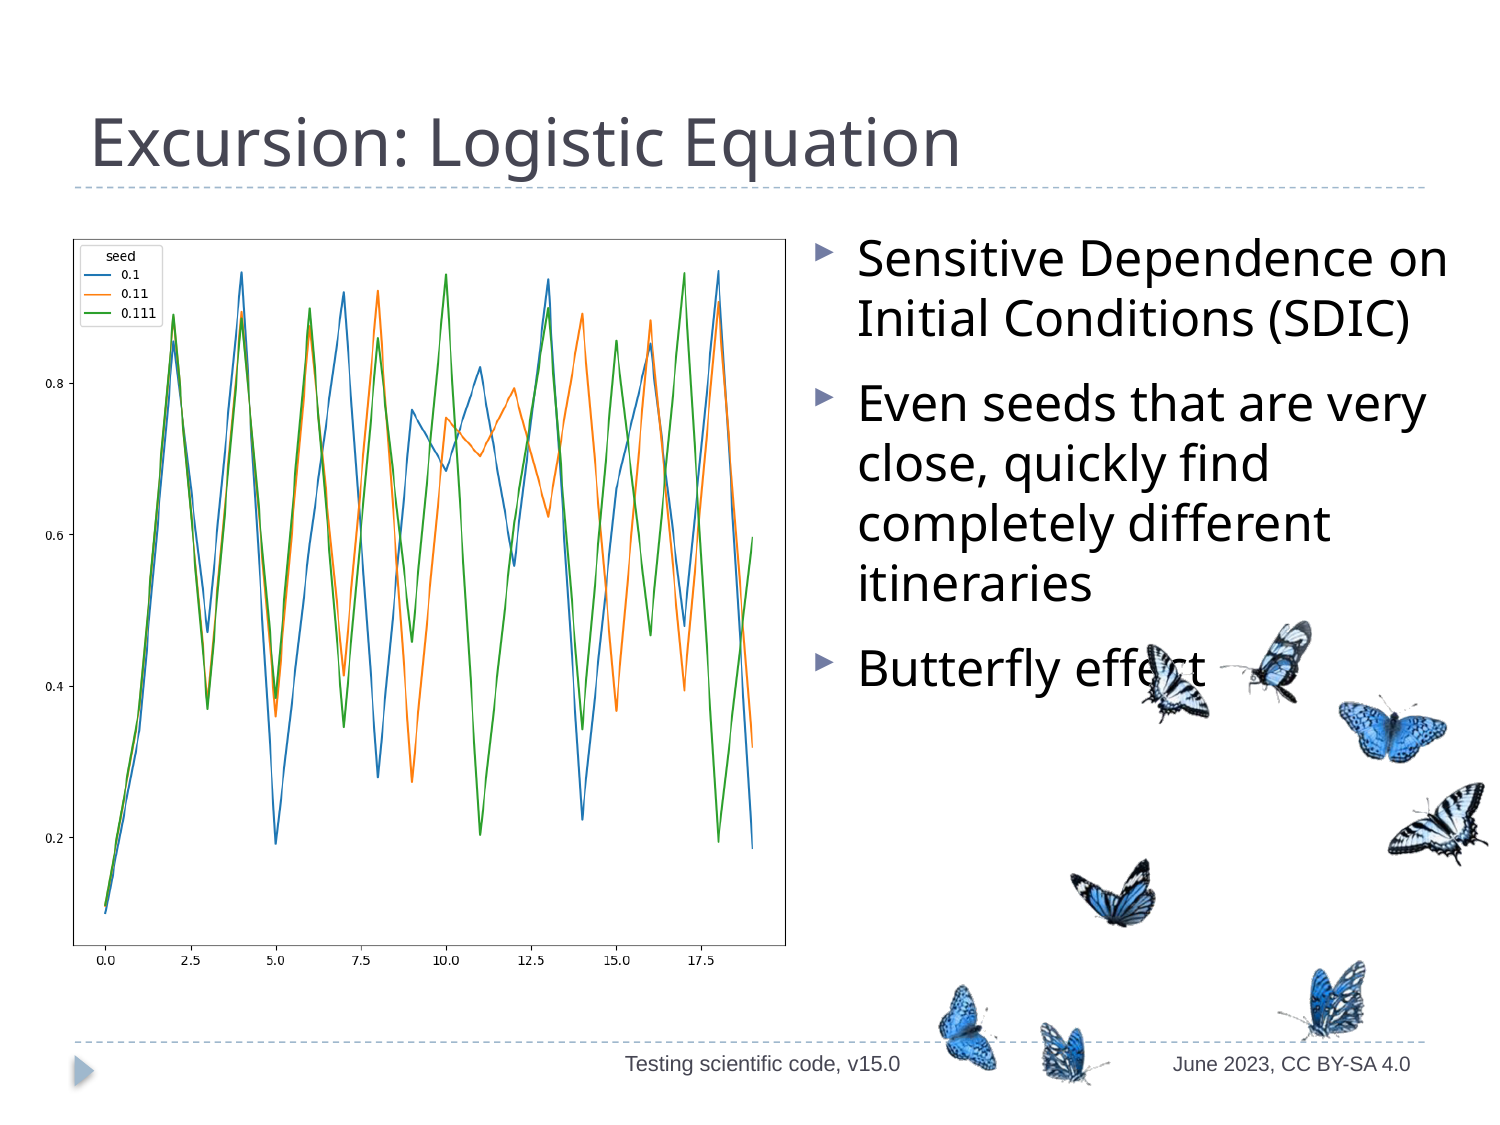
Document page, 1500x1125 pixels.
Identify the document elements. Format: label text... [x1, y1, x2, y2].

footer Testing scientific code, v15.0 [475, 1042, 918, 1103]
picture [35, 194, 822, 981]
picture [924, 609, 1500, 1100]
list Sensitive Dependence on Initial Conditions (SDIC) Even seeds that are very close, quickly find completely different itineraries Butterfly effect [827, 218, 1465, 916]
title Excursion: Logistic Equation [75, 24, 1425, 188]
